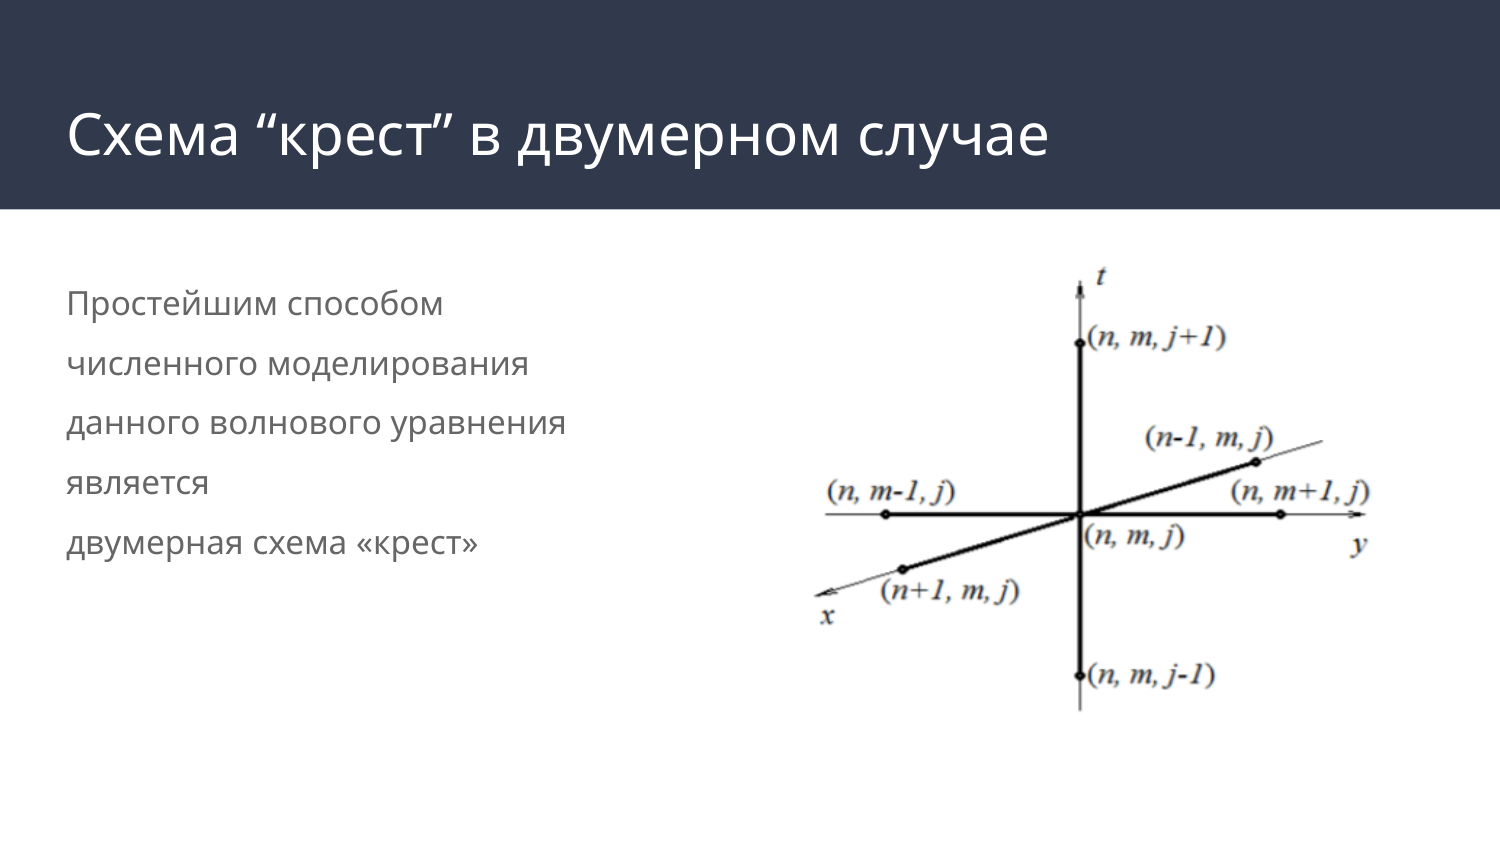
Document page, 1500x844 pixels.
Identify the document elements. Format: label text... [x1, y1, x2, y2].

title Схема “крест” в двумерном случае [51, 82, 1449, 185]
picture [737, 235, 1450, 762]
list Простейшим способом численного моделирования данного волнового уравнения является двумерная схема «крест» [51, 247, 645, 773]
